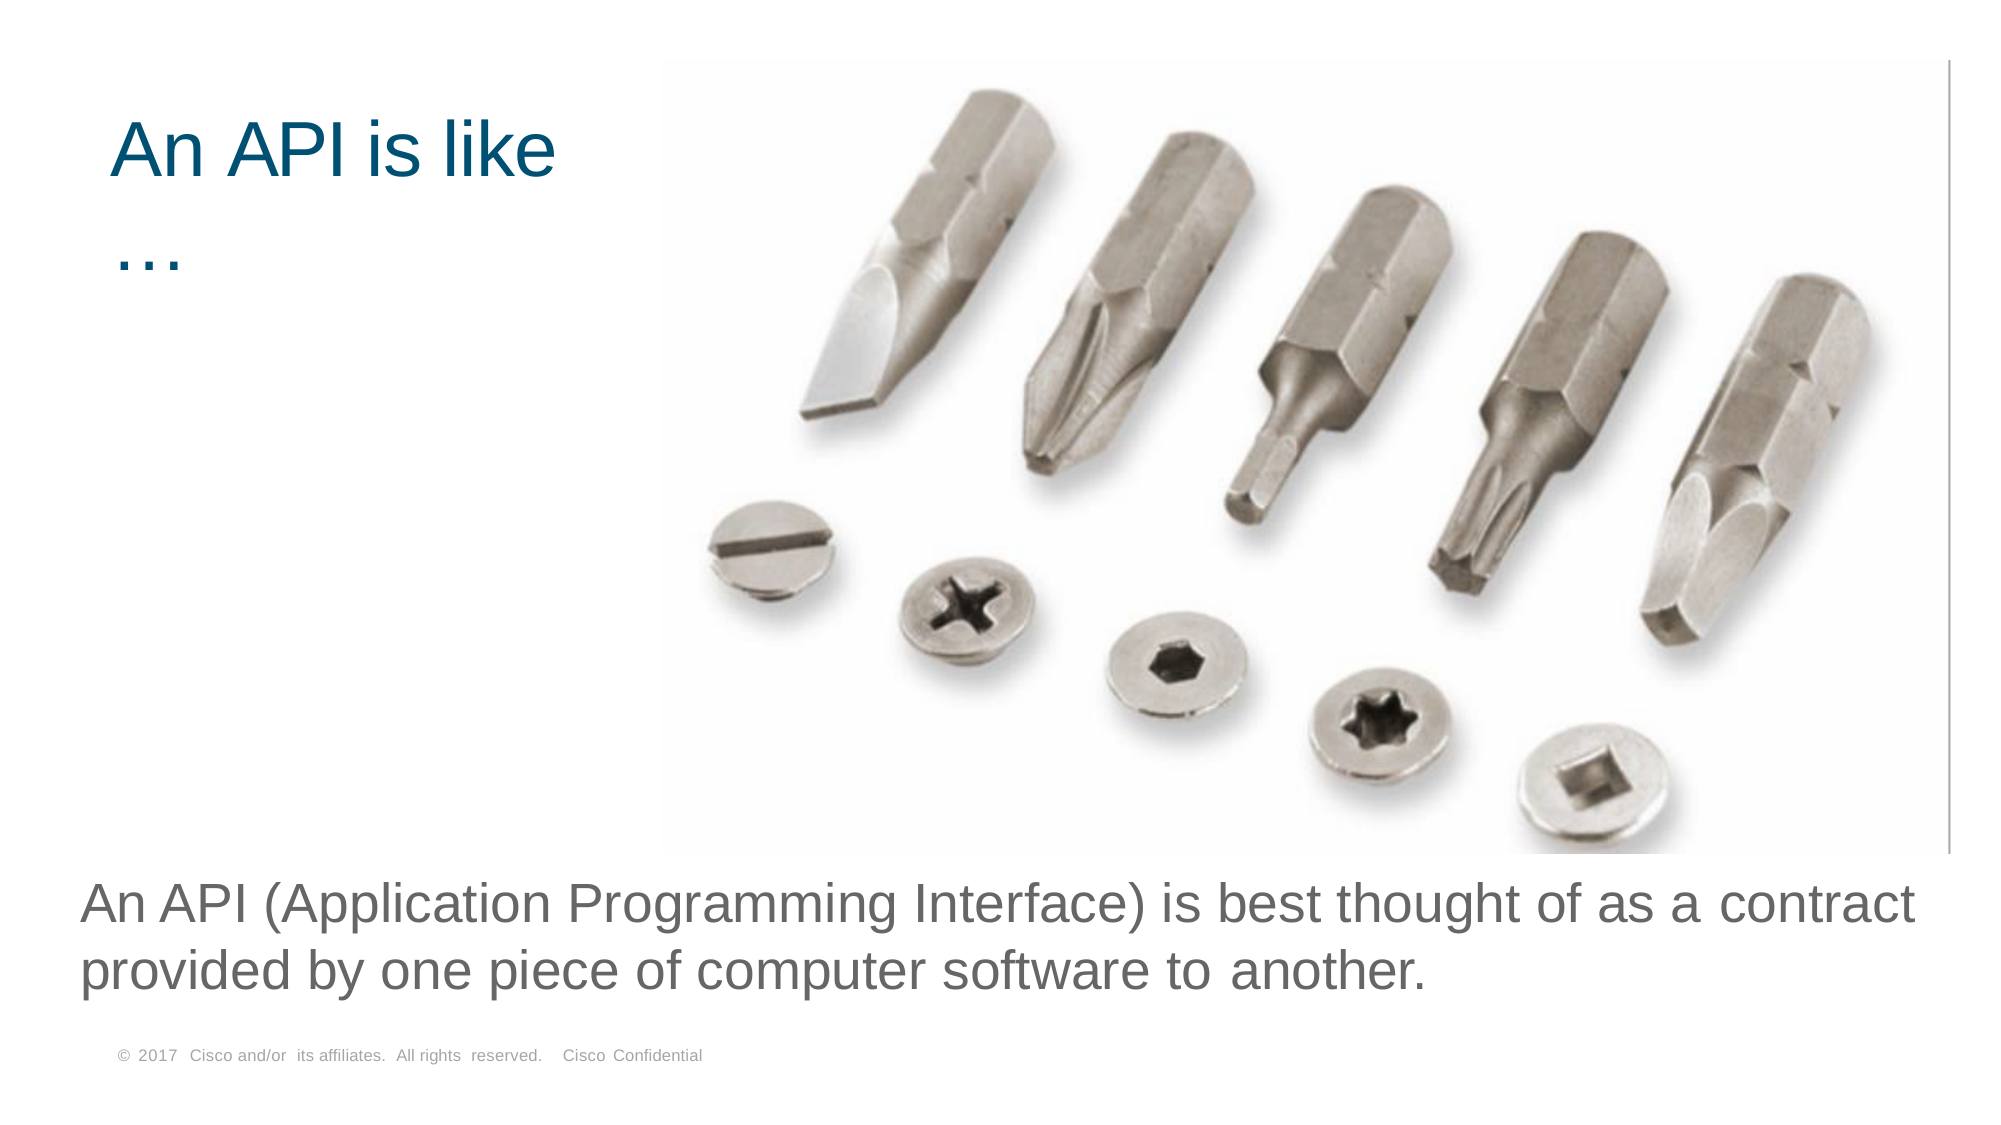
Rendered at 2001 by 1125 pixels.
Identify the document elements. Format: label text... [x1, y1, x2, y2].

title An API is like … [108, 96, 641, 287]
footer © 2017 Cisco and/or its affiliates. All rights reserved. Cisco Confidential [115, 1042, 714, 1125]
text_box [661, 60, 1952, 854]
text_box An API (Application Programming Interface) is best thought of as a contract provided by one piece of computer software to another. [78, 865, 1929, 1001]
